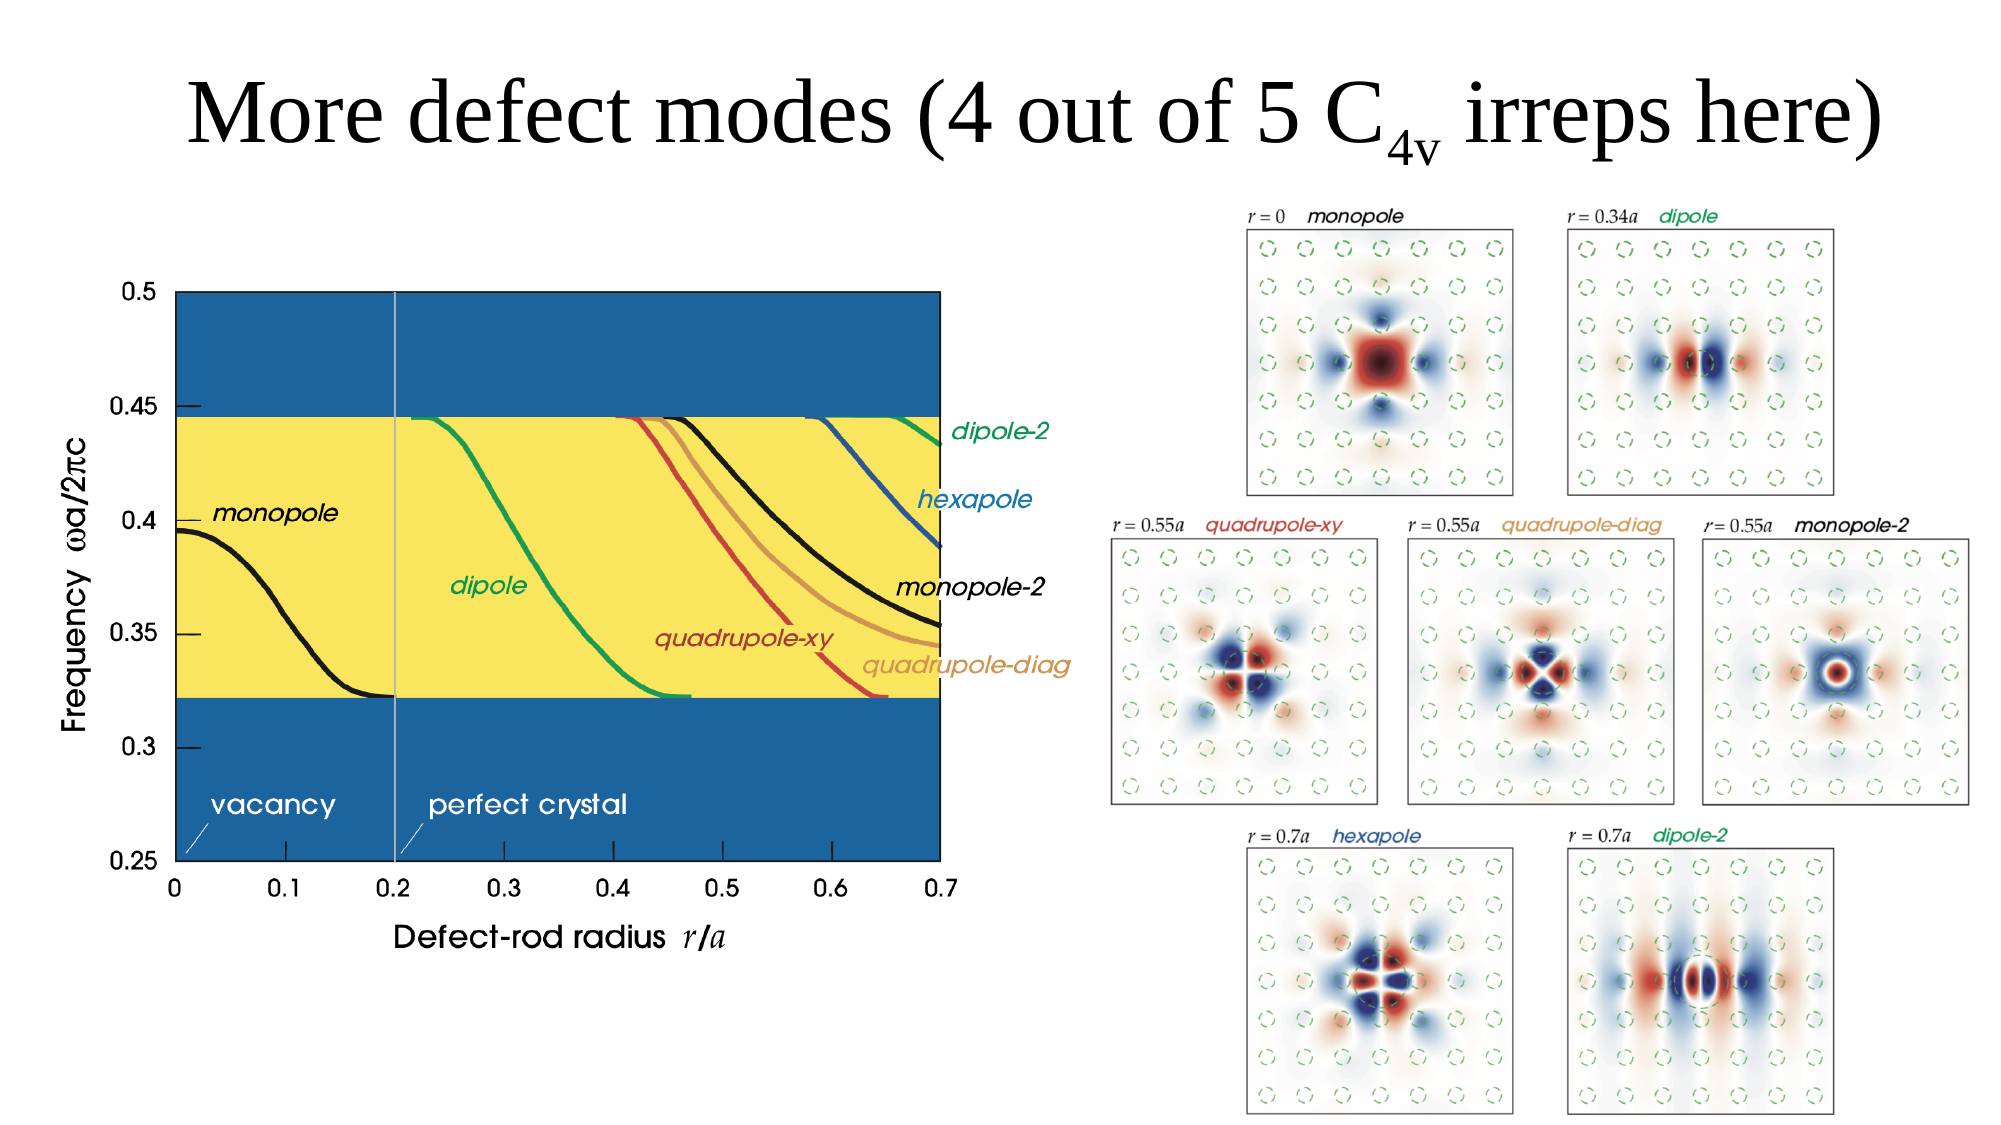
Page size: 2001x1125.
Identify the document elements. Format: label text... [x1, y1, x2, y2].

picture [48, 189, 1977, 1125]
title More defect modes (4 out of 5 C4v irreps here) [137, 0, 1934, 218]
